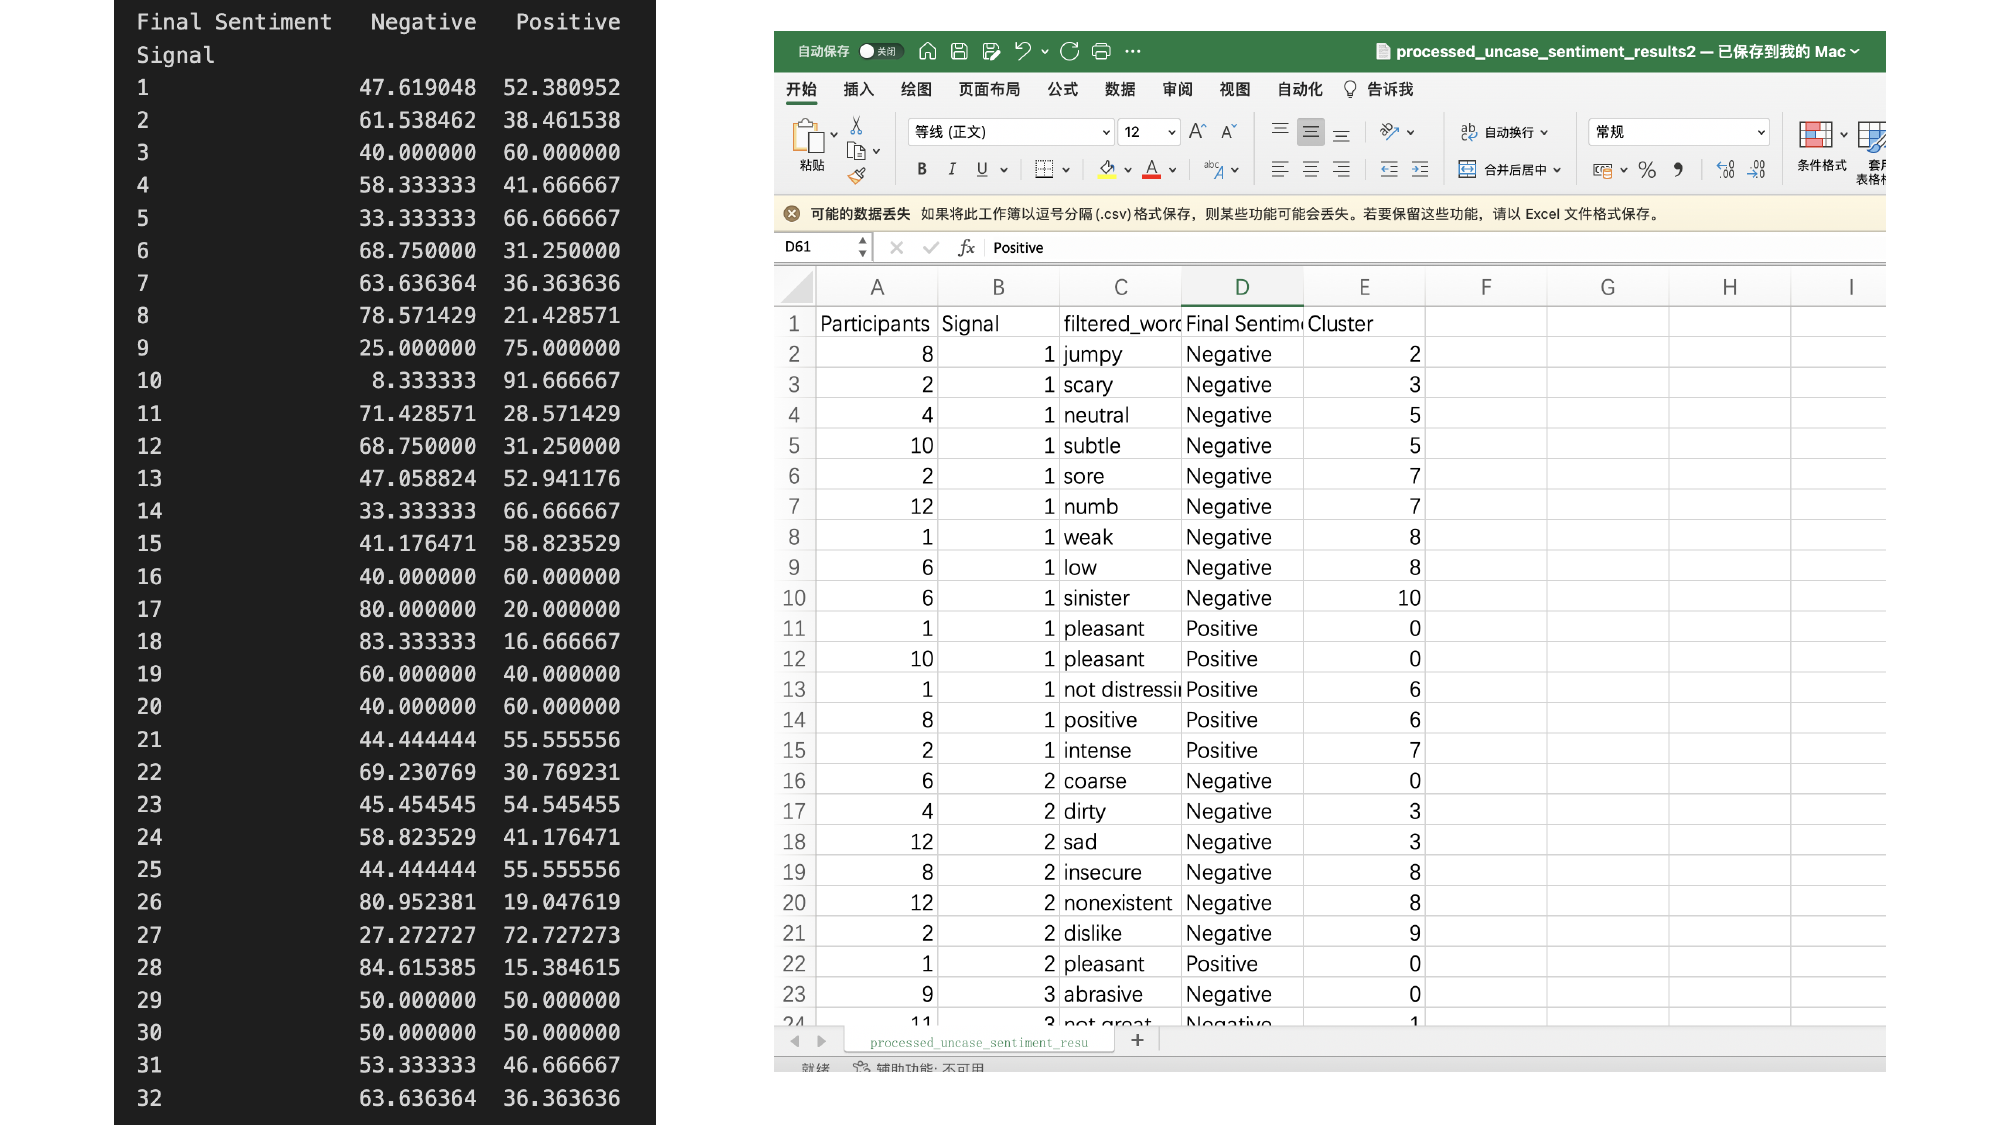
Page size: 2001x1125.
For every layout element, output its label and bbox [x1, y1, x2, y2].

picture [114, 0, 656, 1125]
picture [774, 31, 1886, 1072]
